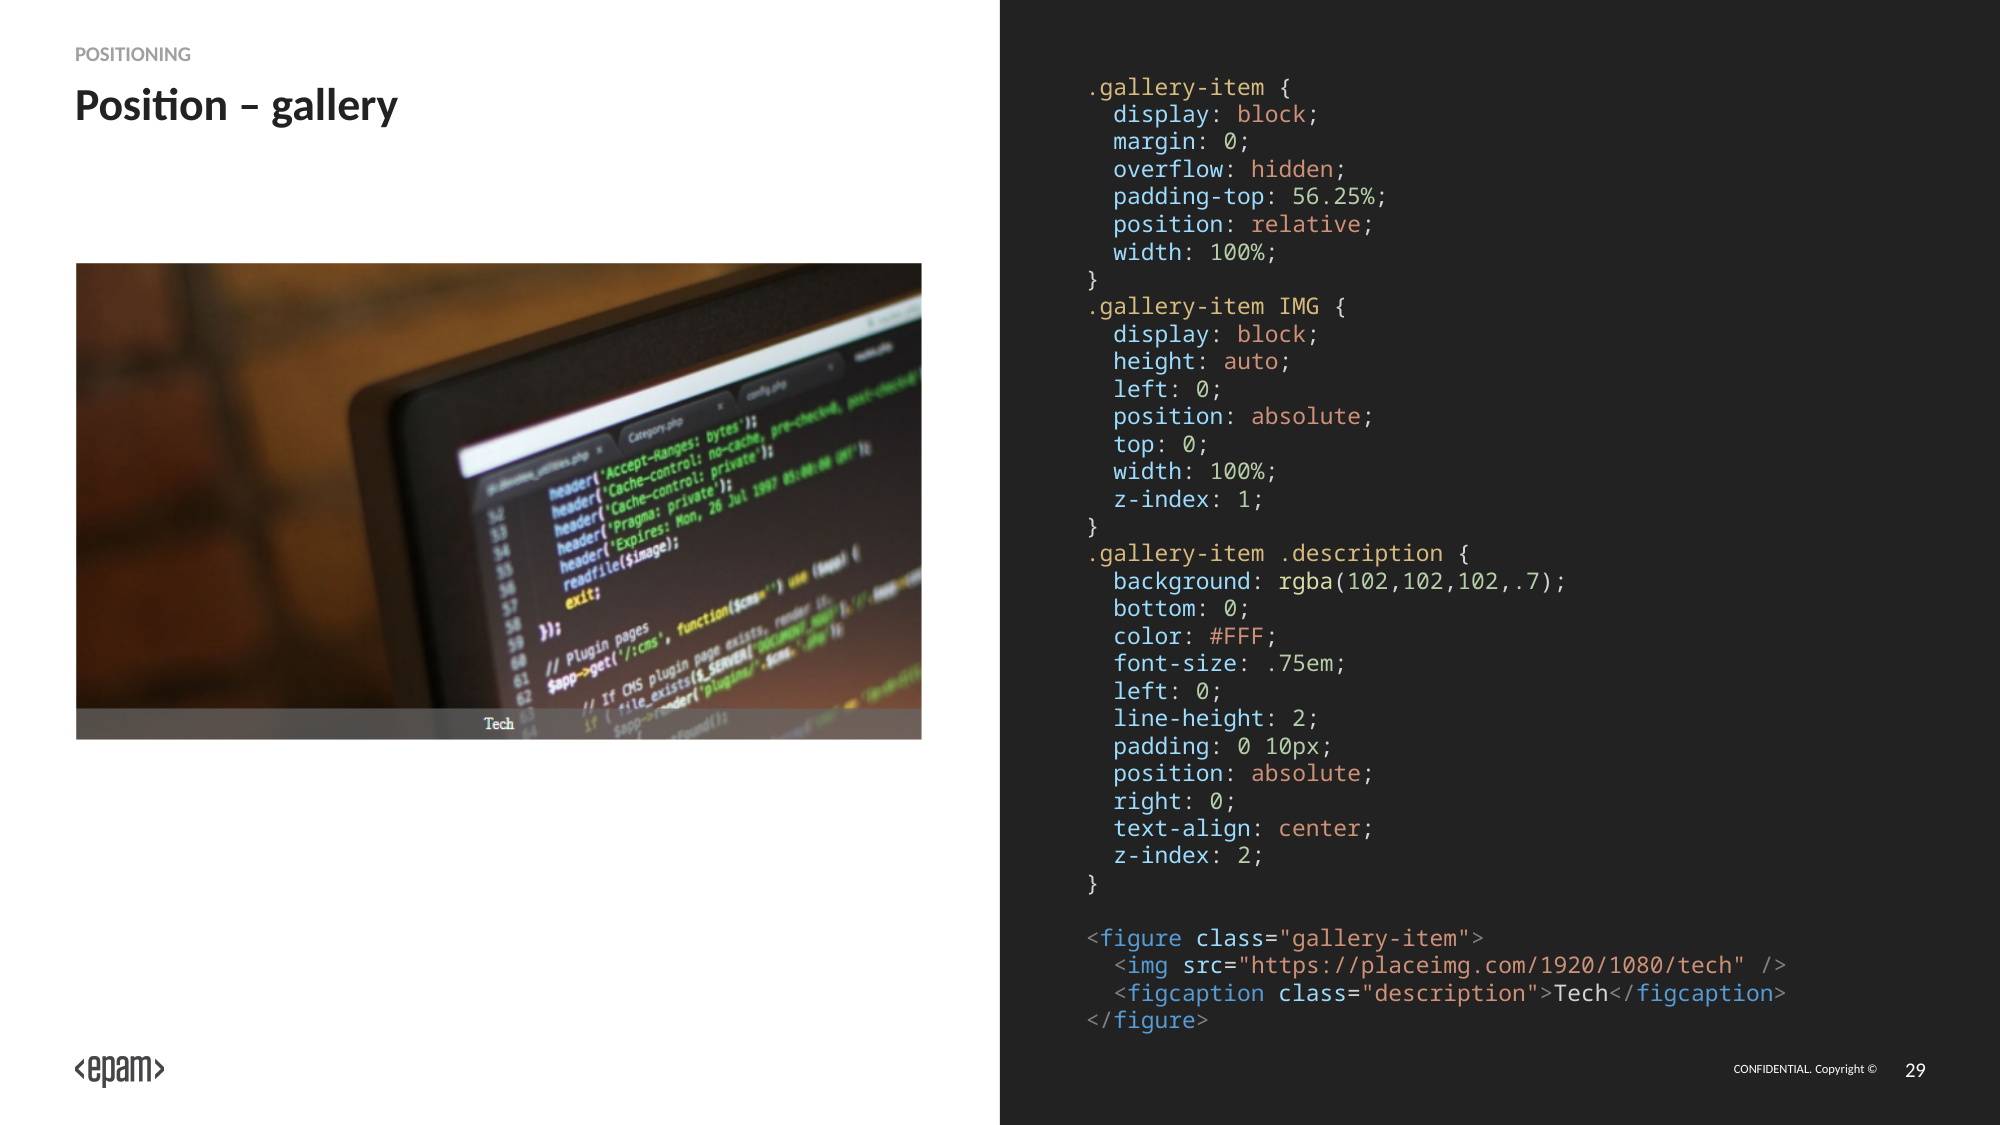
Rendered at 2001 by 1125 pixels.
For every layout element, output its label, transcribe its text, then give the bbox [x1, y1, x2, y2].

picture [75, 1056, 164, 1088]
title Position – gallery [75, 75, 862, 150]
list Positioning [75, 37, 668, 75]
text_box .gallery-item { display: block; margin: 0; overflow: hidden; padding-top: 56.25%; position: relative; width: 100%; } .gallery-item IMG { display: block; height: auto; left: 0; position: absolute; top: 0; width: 100%; z-index: 1; } .gallery-item .description { background: rgba(102,102,102,.7); bottom: 0; color: #FFF; font-size: .75em; left: 0; line-height: 2; padding: 0 10px; position: absolute; right: 0; text-align: center; z-index: 2; } <figure class="gallery-item"> <img src="https://placeimg.com/1920/1080/tech" /> <figcaption class="description">Tech</figcaption> </figure> [1085, 72, 1836, 1034]
picture [74, 262, 923, 741]
